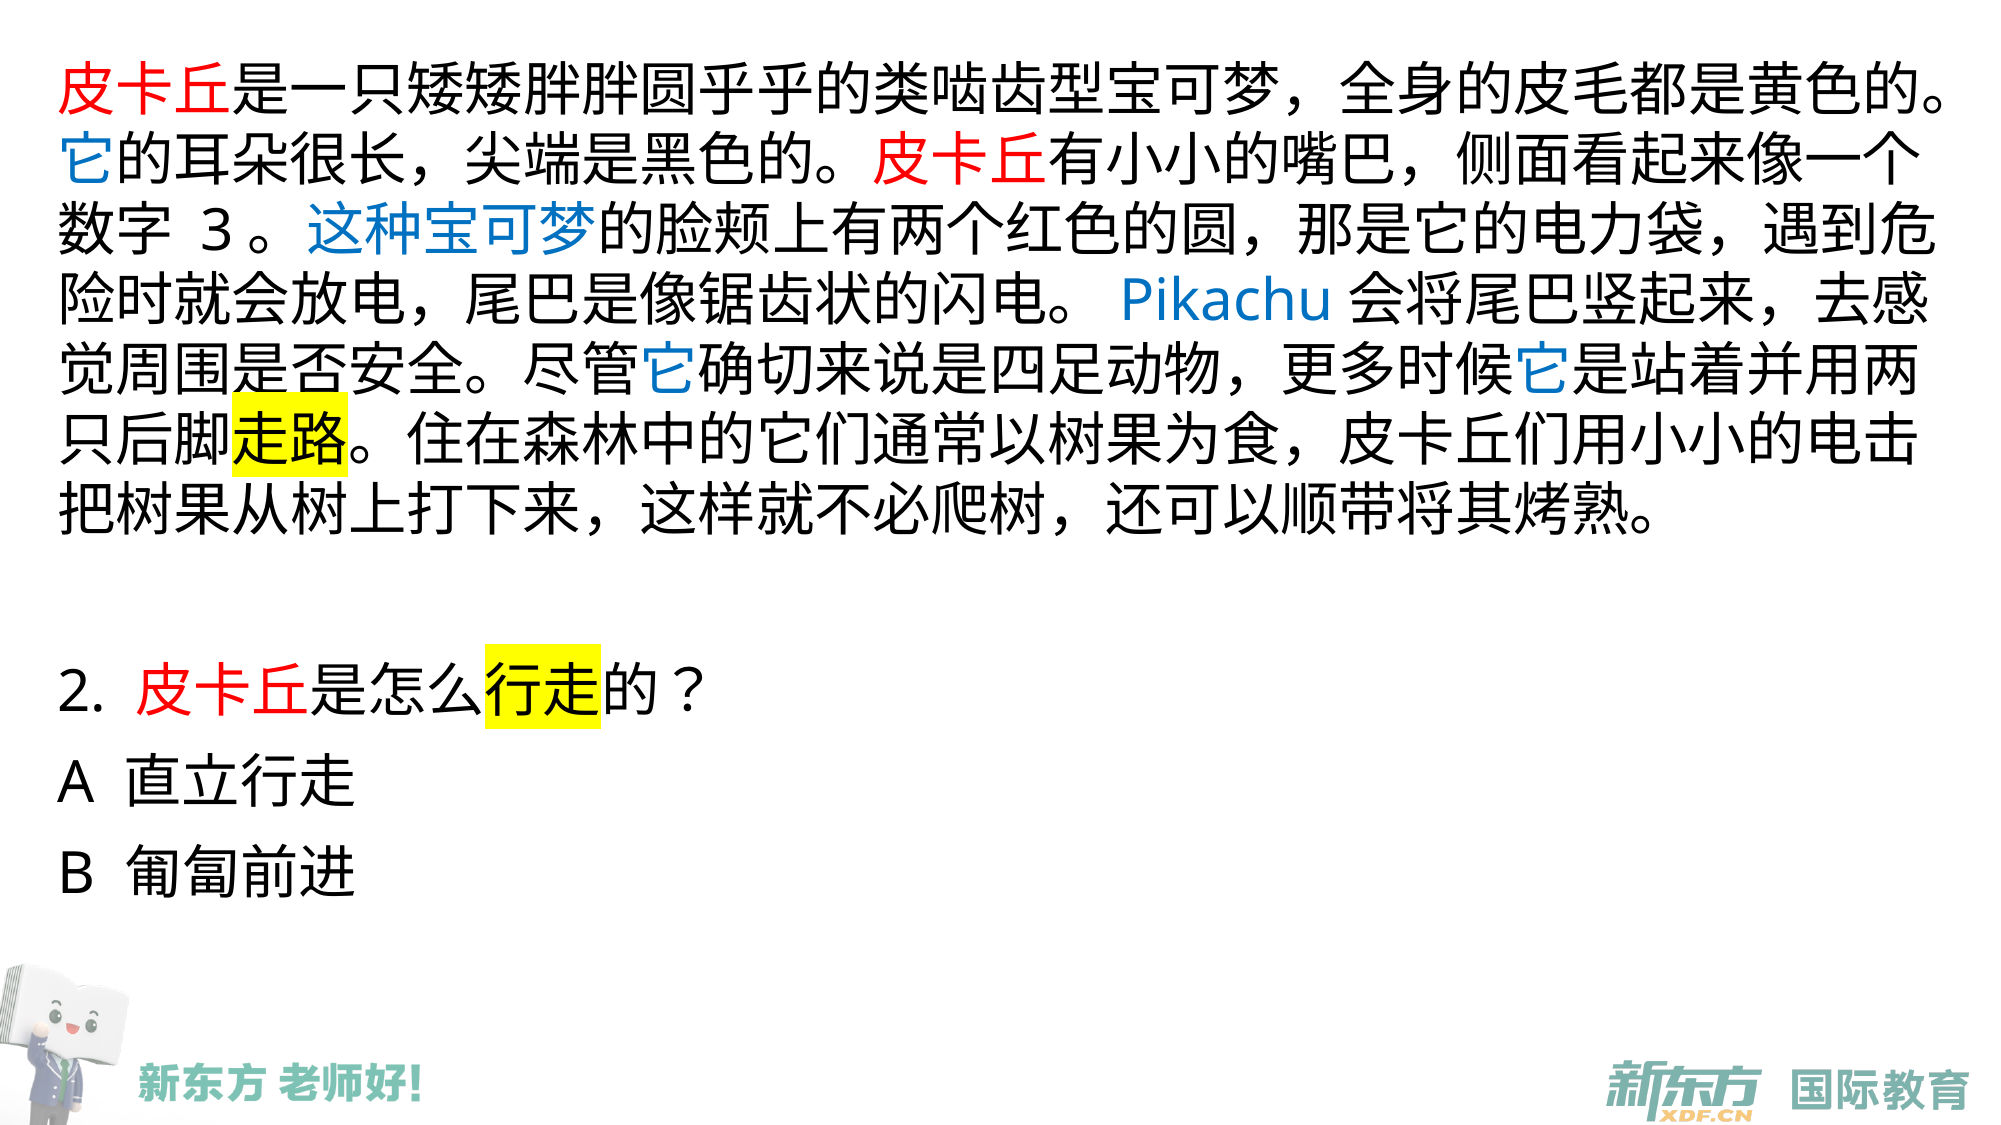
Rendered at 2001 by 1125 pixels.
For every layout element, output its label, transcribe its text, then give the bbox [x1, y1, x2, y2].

table_cell 20 [1572, 1036, 2000, 1125]
table_cell 20 [138, 1062, 420, 1102]
list 皮卡丘是一只矮矮胖胖圆乎乎的类啮齿型宝可梦，全身的皮毛都是黄色的。它的耳朵很长，尖端是黑色的。皮卡丘有小小的嘴巴，侧面看起来像一个数字 3。这种宝可梦的脸颊上有两个红色的圆，那是它的电力袋，遇到危险时就会放电，尾巴是像锯齿状的闪电。Pikachu会将尾巴竖起来，去感觉周围是否安全。尽管它确切来说是四足动物，更多时候它是站着并用两只后脚走路。住在森林中的它们通常以树果为食，皮卡丘们用小小的电击把树果从树上打下来，这样就不必爬树，还可以顺带将其烤熟。 2. 皮卡丘是怎么行走的？ A 直立行走 B 匍匐前进 [42, 44, 1958, 1031]
